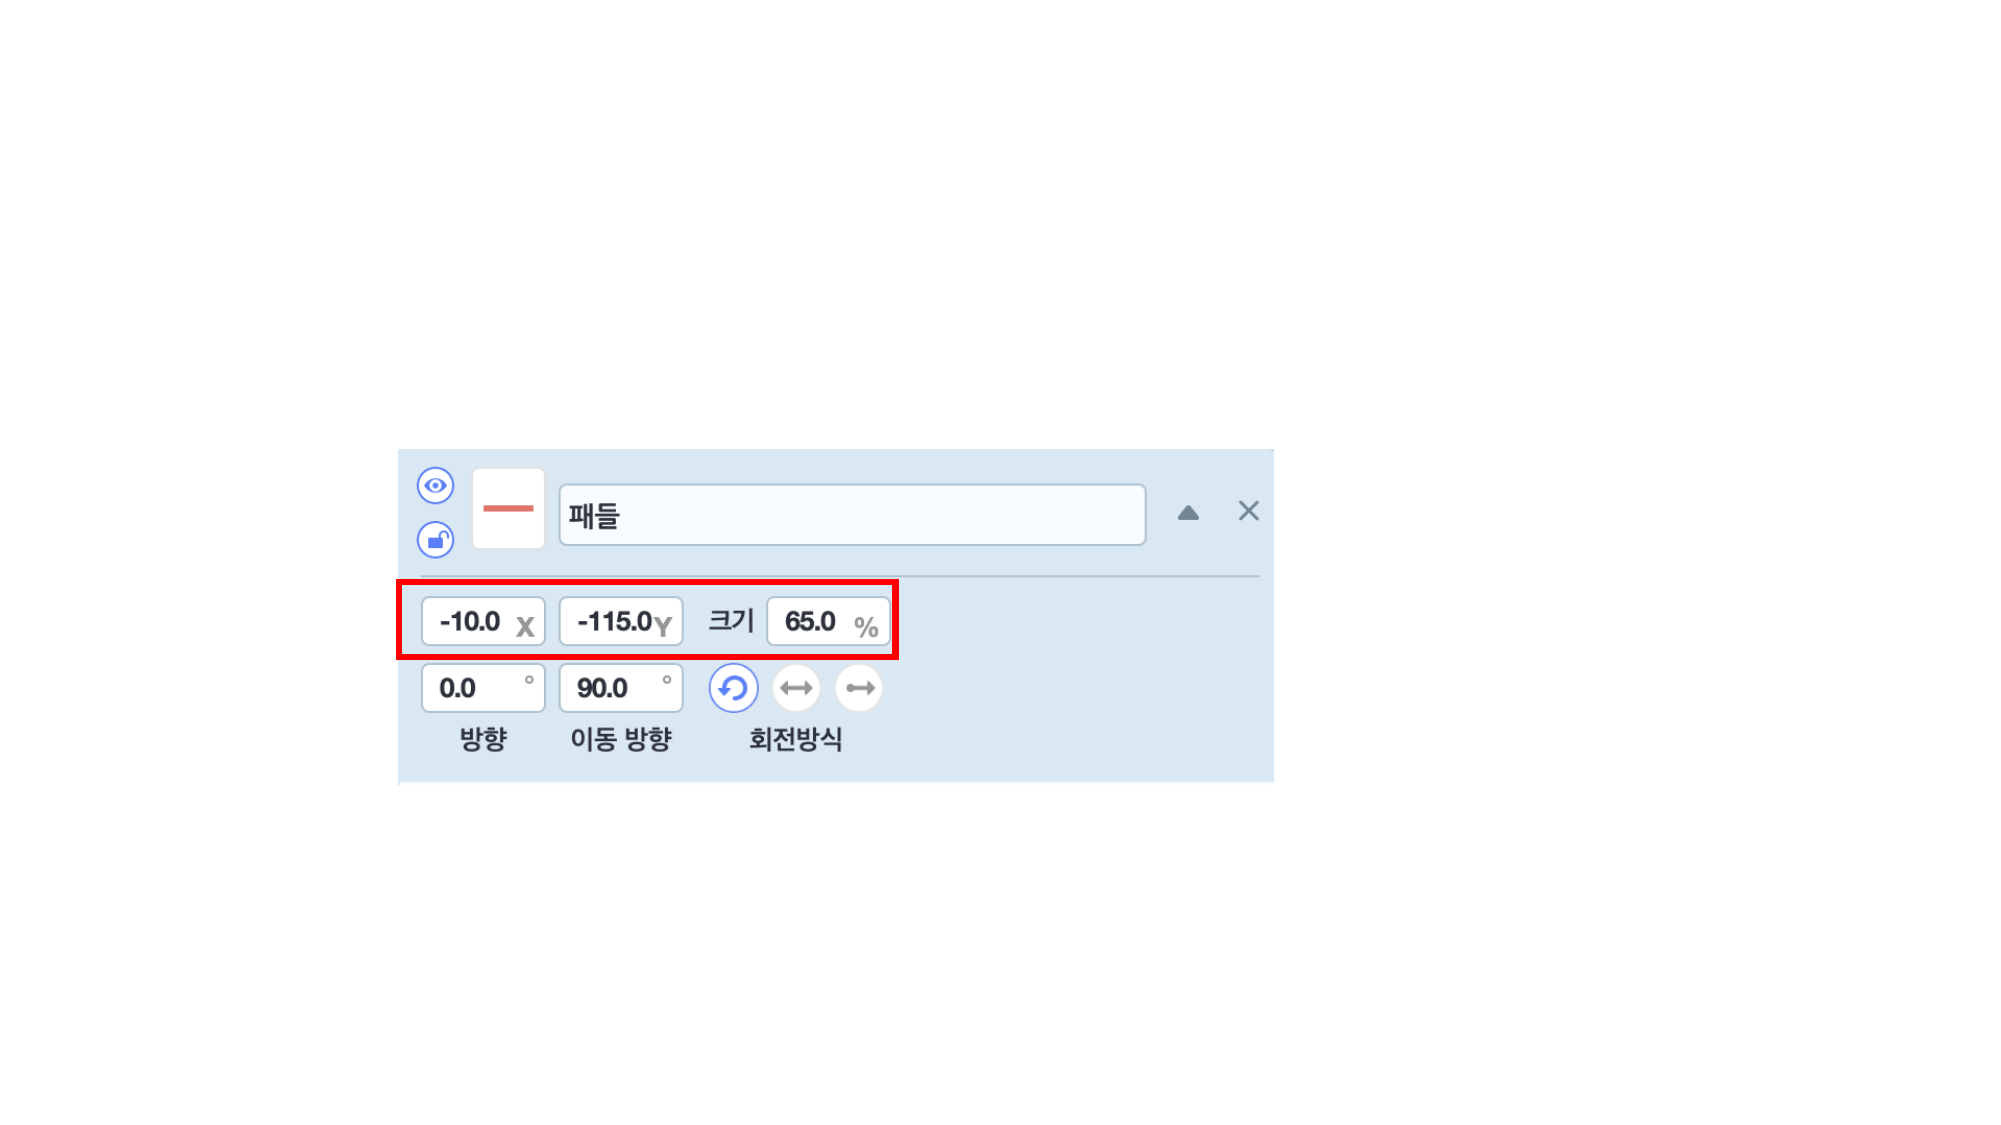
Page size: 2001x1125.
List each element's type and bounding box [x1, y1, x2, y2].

list [398, 448, 1275, 786]
